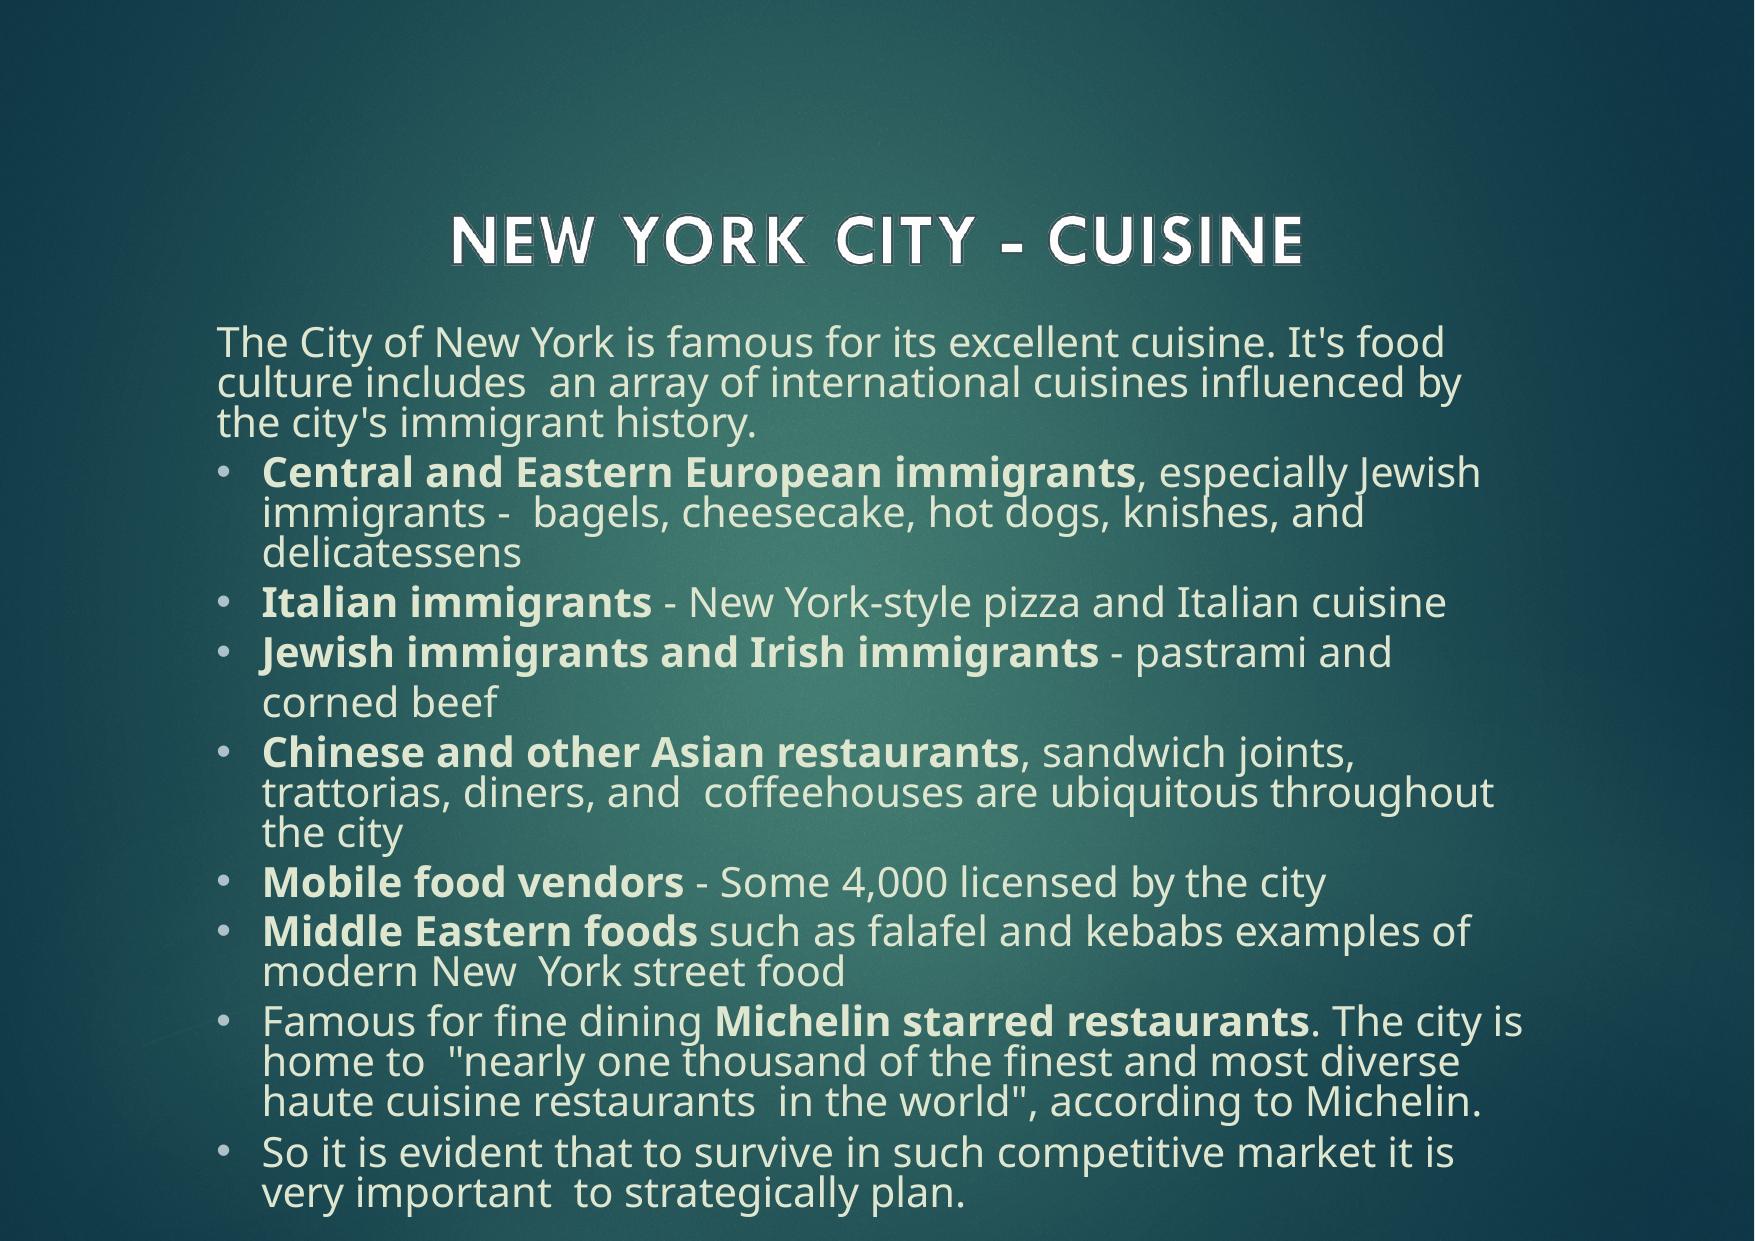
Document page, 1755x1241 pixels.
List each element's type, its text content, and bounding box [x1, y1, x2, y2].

text_box [999, 241, 1024, 254]
text_box The City of New York is famous for its excellent cuisine. It's food culture includes an array of international cuisines influenced by the city's immigrant history. Central and Eastern European immigrants, especially Jewish immigrants - bagels, cheesecake, hot dogs, knishes, and delicatessens Italian immigrants - New York-style pizza and Italian cuisine Jewish immigrants and Irish immigrants - pastrami and corned beef Chinese and other Asian restaurants, sandwich joints, trattorias, diners, and coffeehouses are ubiquitous throughout the city Mobile food vendors - Some 4,000 licensed by the city Middle Eastern foods such as falafel and kebabs examples of modern New York street food Famous for fine dining Michelin starred restaurants. The city is home to "nearly one thousand of the finest and most diverse haute cuisine restaurants in the world", according to Michelin. So it is evident that to survive in such competitive market it is very important to strategically plan. [214, 313, 1532, 1216]
text_box [1047, 213, 1302, 266]
text_box [451, 213, 978, 266]
